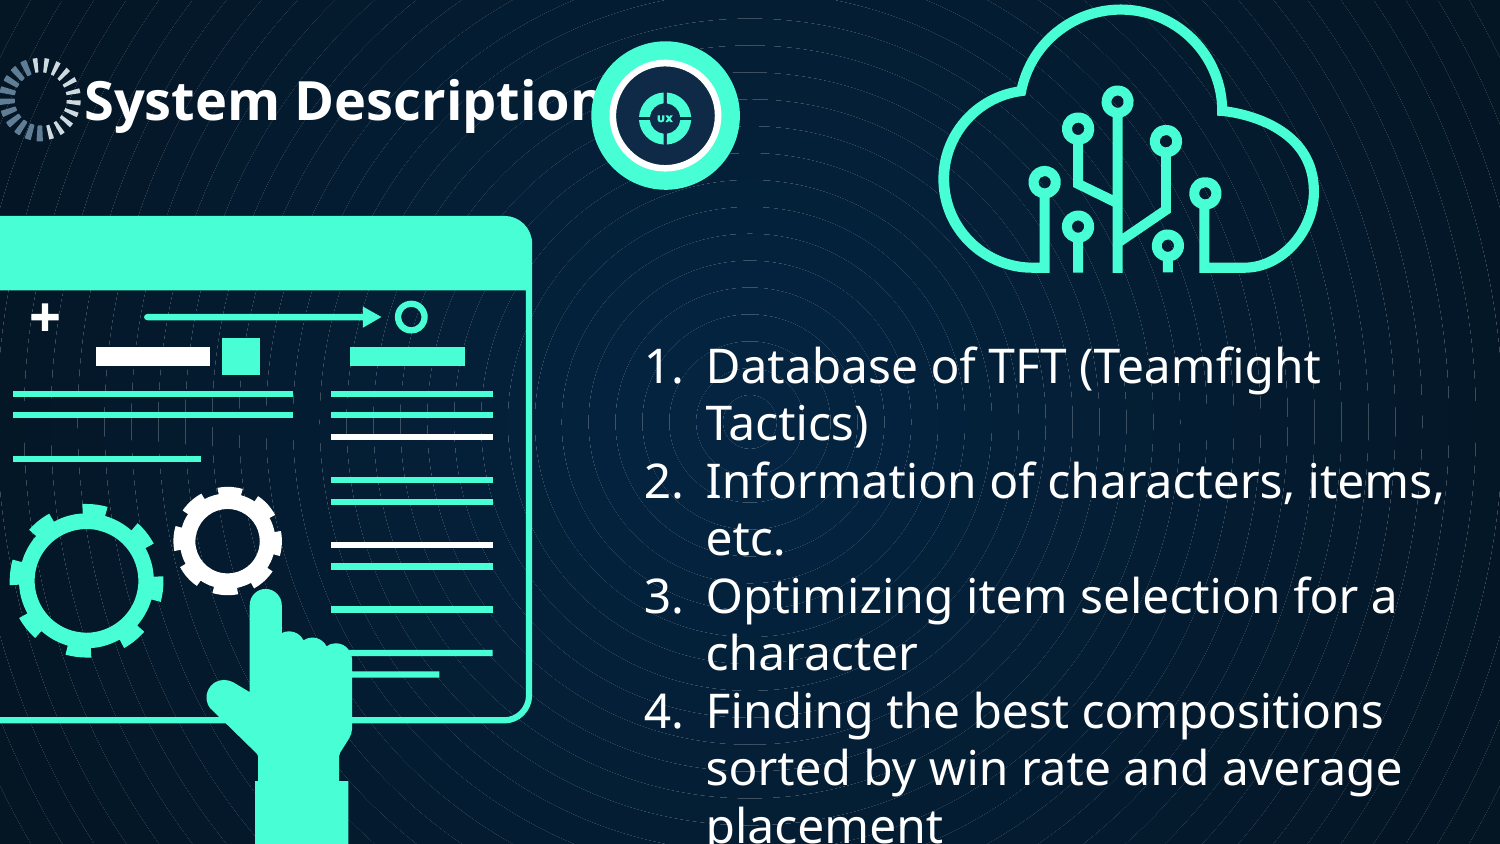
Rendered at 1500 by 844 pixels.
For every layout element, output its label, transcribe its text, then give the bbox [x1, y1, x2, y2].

text_box [330, 498, 493, 505]
text_box [221, 337, 260, 376]
text_box [13, 455, 202, 462]
text_box [31, 303, 59, 331]
text_box [330, 390, 493, 397]
text_box [95, 347, 211, 366]
text_box [591, 41, 740, 190]
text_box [638, 92, 692, 145]
text_box [349, 347, 465, 366]
text_box [0, 215, 533, 844]
text_box [13, 412, 293, 419]
text_box [330, 541, 493, 549]
text_box [609, 59, 722, 172]
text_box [0, 57, 81, 141]
text_box [144, 306, 382, 328]
text_box [617, 67, 714, 165]
text_box Database of TFT (Teamfight Tactics) Information of characters, items, etc. Optimizing item selection for a character Finding the best compositions sorted by win rate and average placement [615, 320, 1482, 844]
text_box [173, 486, 282, 596]
text_box [9, 503, 164, 658]
text_box [13, 390, 293, 397]
text_box [330, 412, 493, 419]
text_box [394, 300, 428, 334]
text_box [330, 606, 493, 613]
text_box [330, 563, 493, 570]
text_box [330, 433, 493, 441]
text_box [330, 477, 493, 484]
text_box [934, 0, 1320, 274]
text_box System Description [69, 51, 627, 147]
